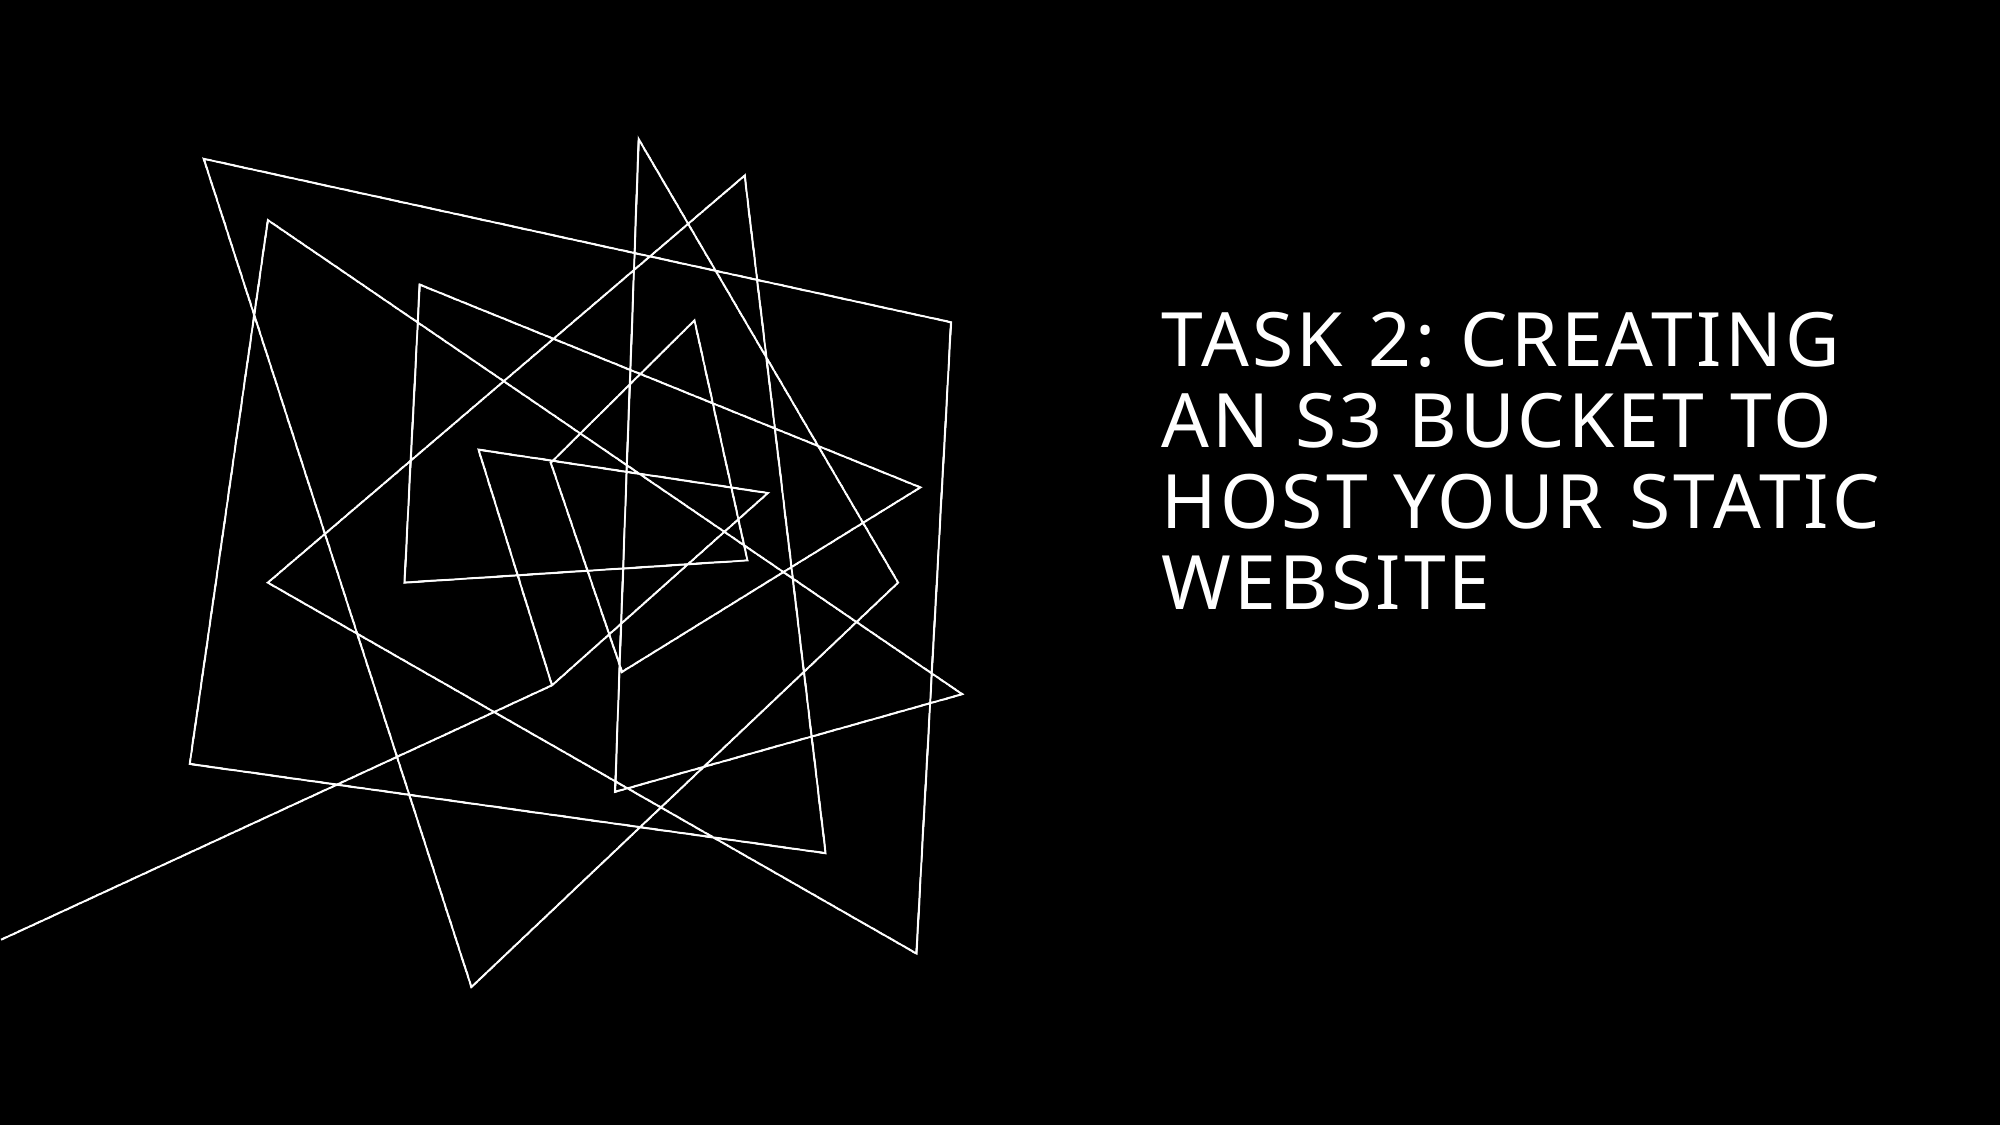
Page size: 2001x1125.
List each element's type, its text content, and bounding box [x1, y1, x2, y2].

picture [0, 135, 965, 989]
title Task 2: Creating an S3 bucket to host your static website [1146, 352, 1926, 634]
